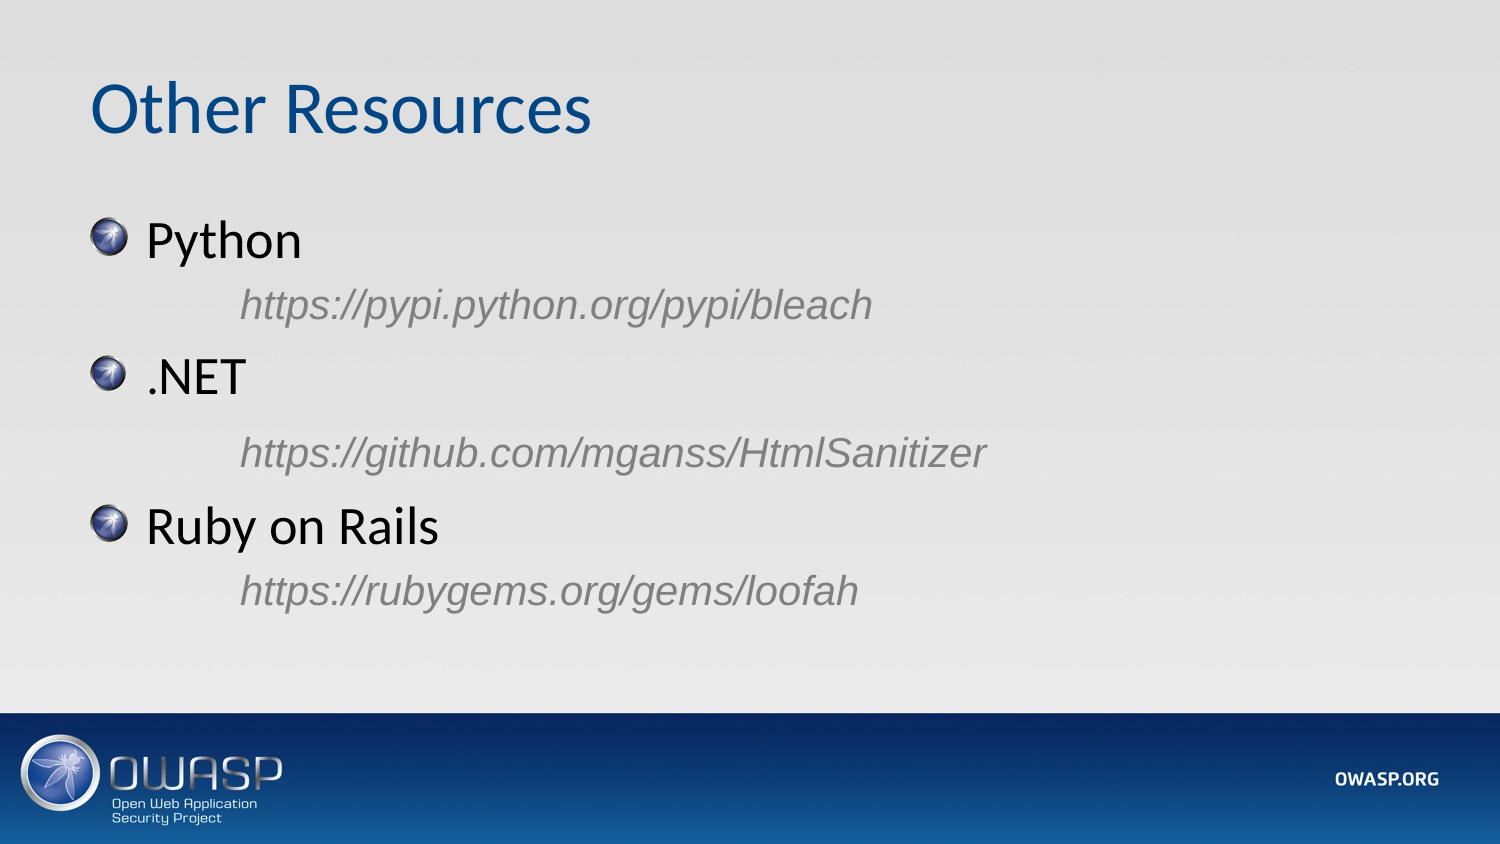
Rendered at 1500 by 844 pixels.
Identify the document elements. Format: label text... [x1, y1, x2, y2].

title Other Resources [75, 33, 1425, 175]
picture [0, 0, 1500, 844]
list Python https://pypi.python.org/pypi/bleach .NET https://github.com/mganss/HtmlSanitizer Ruby on Rails https://rubygems.org/gems/loofah [75, 196, 1425, 705]
